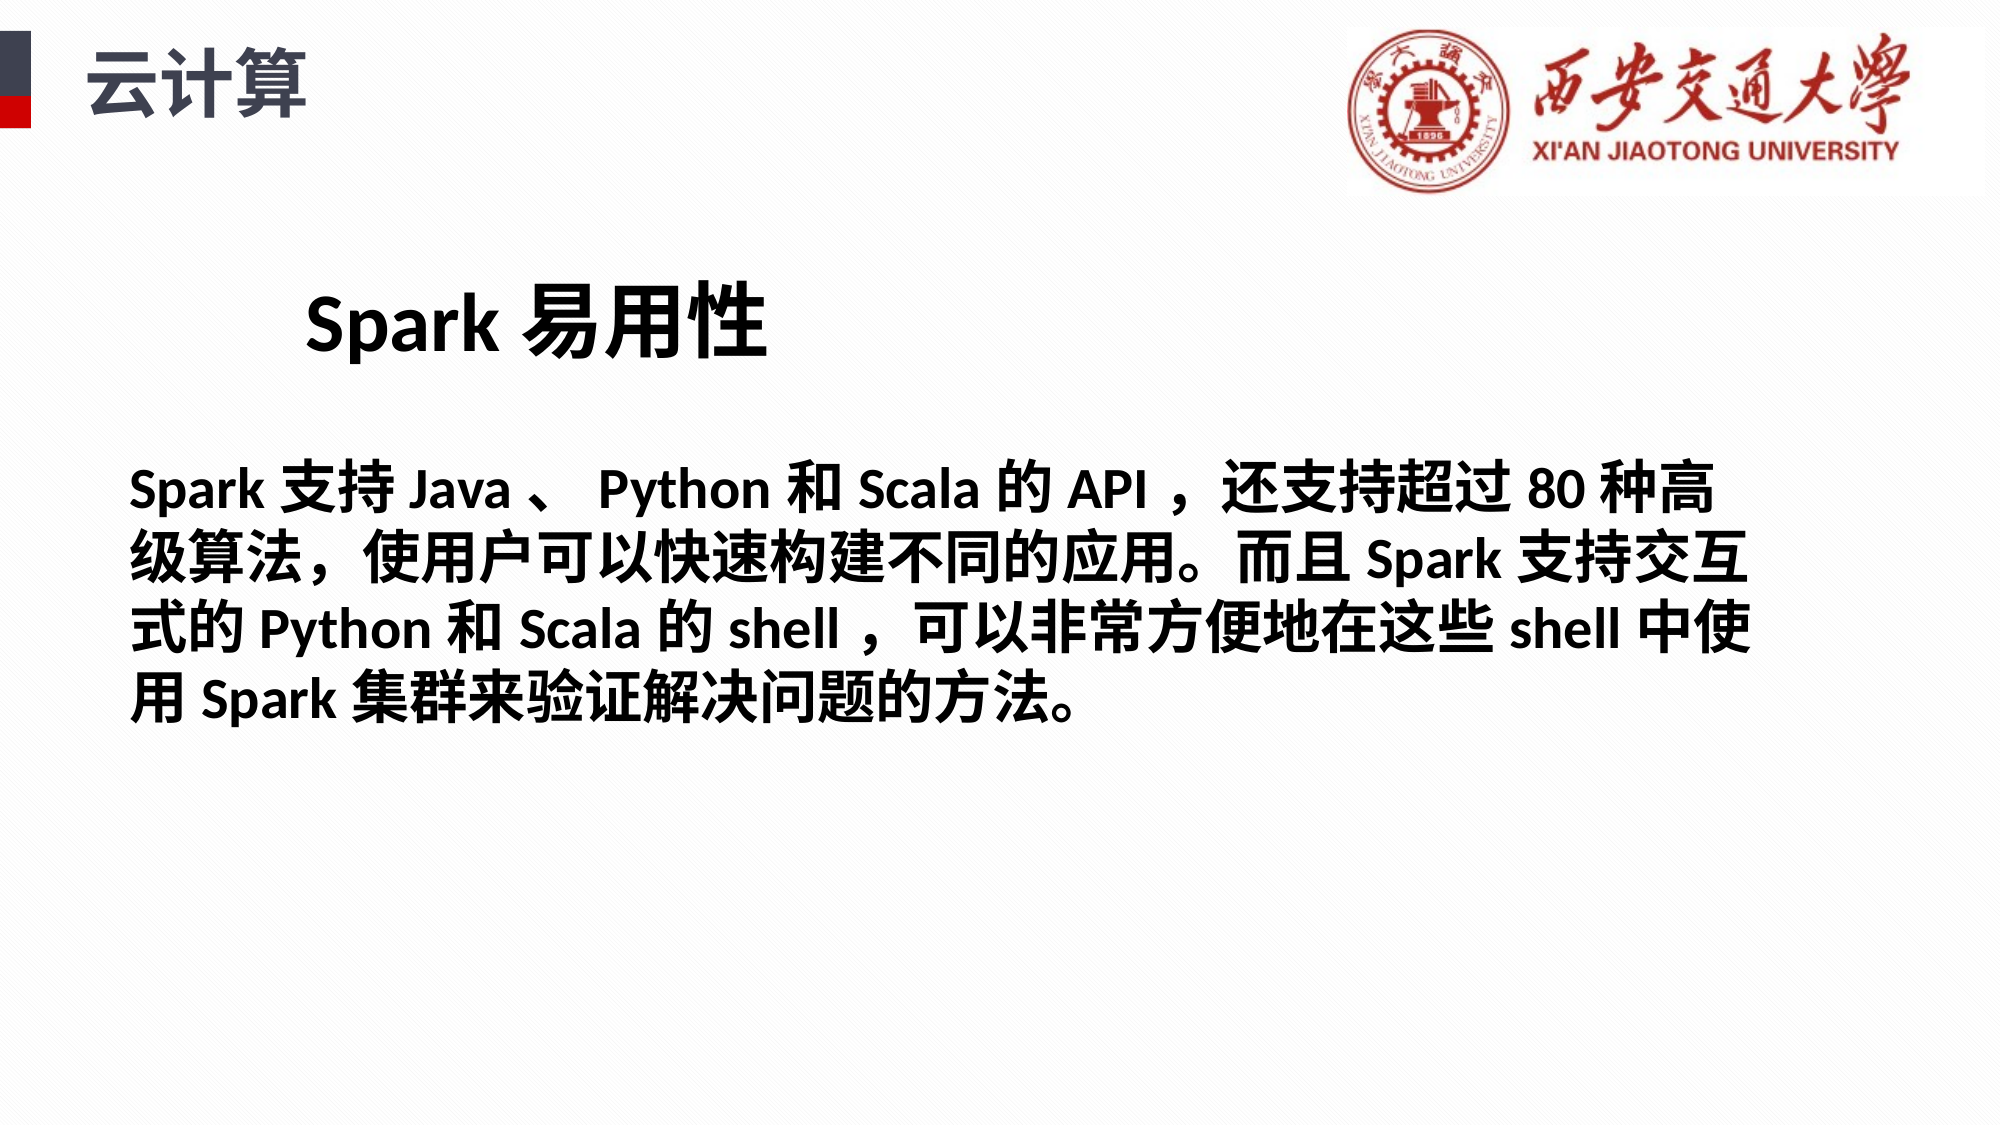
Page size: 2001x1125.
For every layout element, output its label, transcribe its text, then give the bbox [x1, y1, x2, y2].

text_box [0, 30, 31, 129]
text_box 云计算 [69, 29, 325, 134]
picture [1347, 27, 1985, 196]
text_box Spark易用性 [291, 260, 1849, 376]
text_box Spark支持Java、Python和Scala的API，还支持超过80种高级算法，使用户可以快速构建不同的应用。而且Spark支持交互式的Python和Scala的shell，可以非常方便地在这些shell中使用Spark集群来验证解决问题的方法。 [114, 442, 1789, 738]
